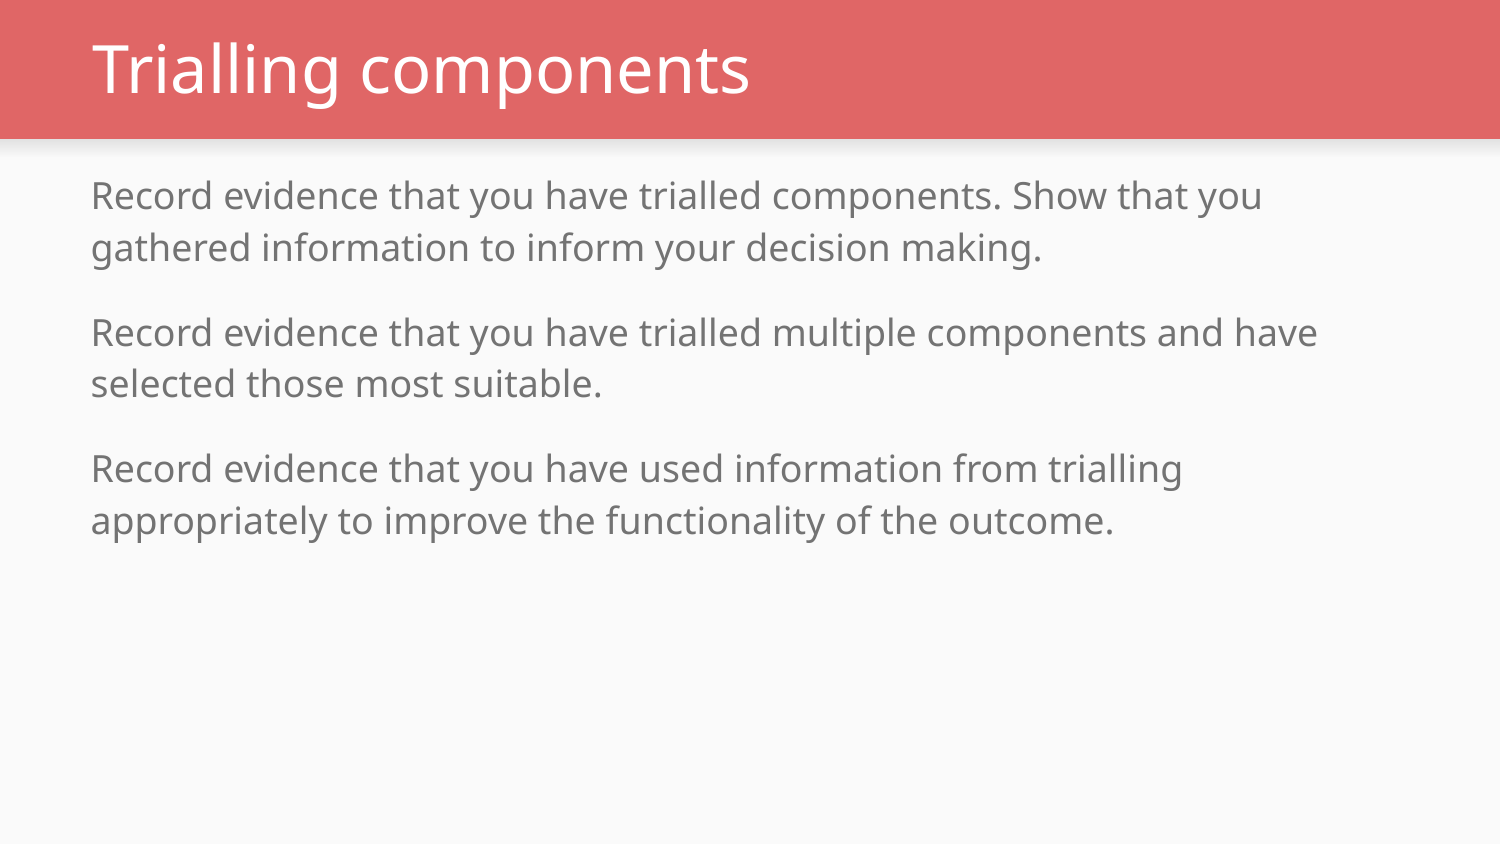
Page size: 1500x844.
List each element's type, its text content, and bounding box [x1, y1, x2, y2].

title Trialling components [77, 0, 1427, 123]
list Record evidence that you have trialled components. Show that you gathered information to inform your decision making. Record evidence that you have trialled multiple components and have selected those most suitable. Record evidence that you have used information from trialling appropriately to improve the functionality of the outcome. [75, 150, 1425, 753]
